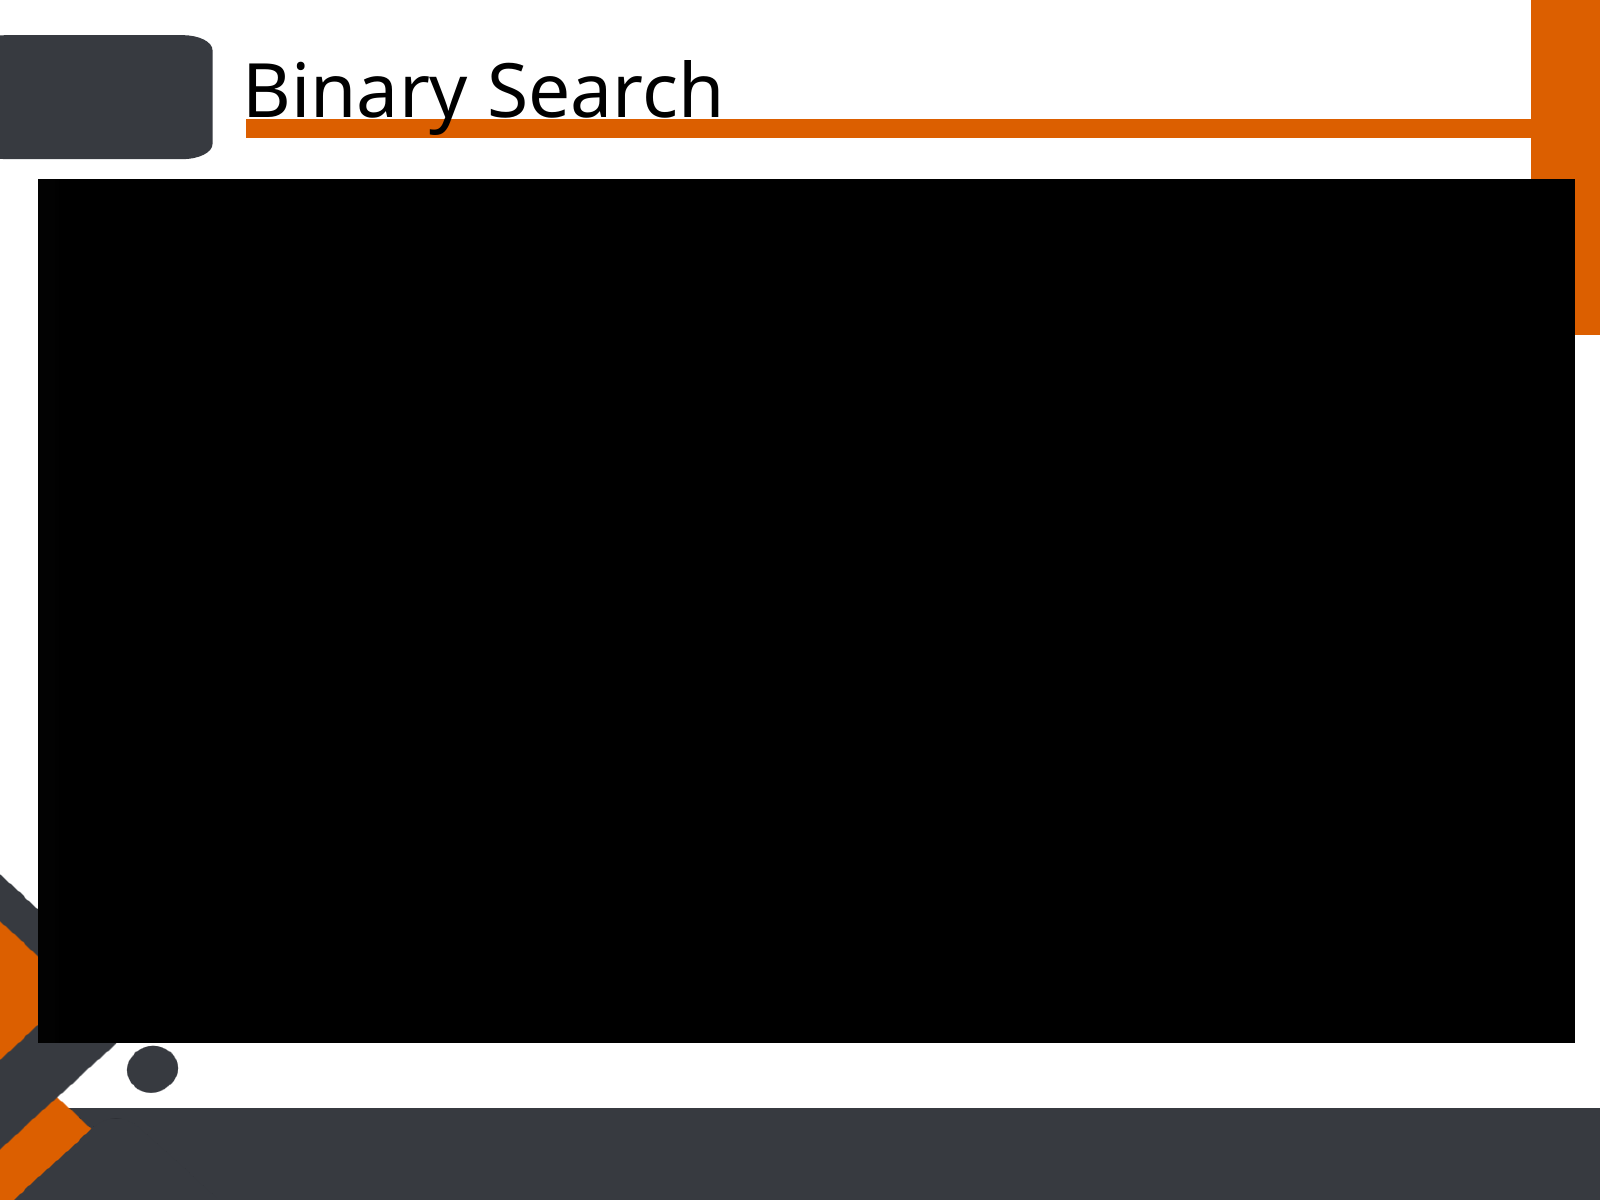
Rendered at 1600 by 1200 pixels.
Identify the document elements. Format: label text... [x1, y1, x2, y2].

text_box [0, 784, 274, 1105]
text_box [37, 178, 1576, 1044]
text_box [0, 1107, 1600, 1200]
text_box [1530, 0, 1600, 336]
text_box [246, 118, 1576, 139]
text_box Binary Search [242, 31, 1525, 120]
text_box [0, 34, 213, 160]
